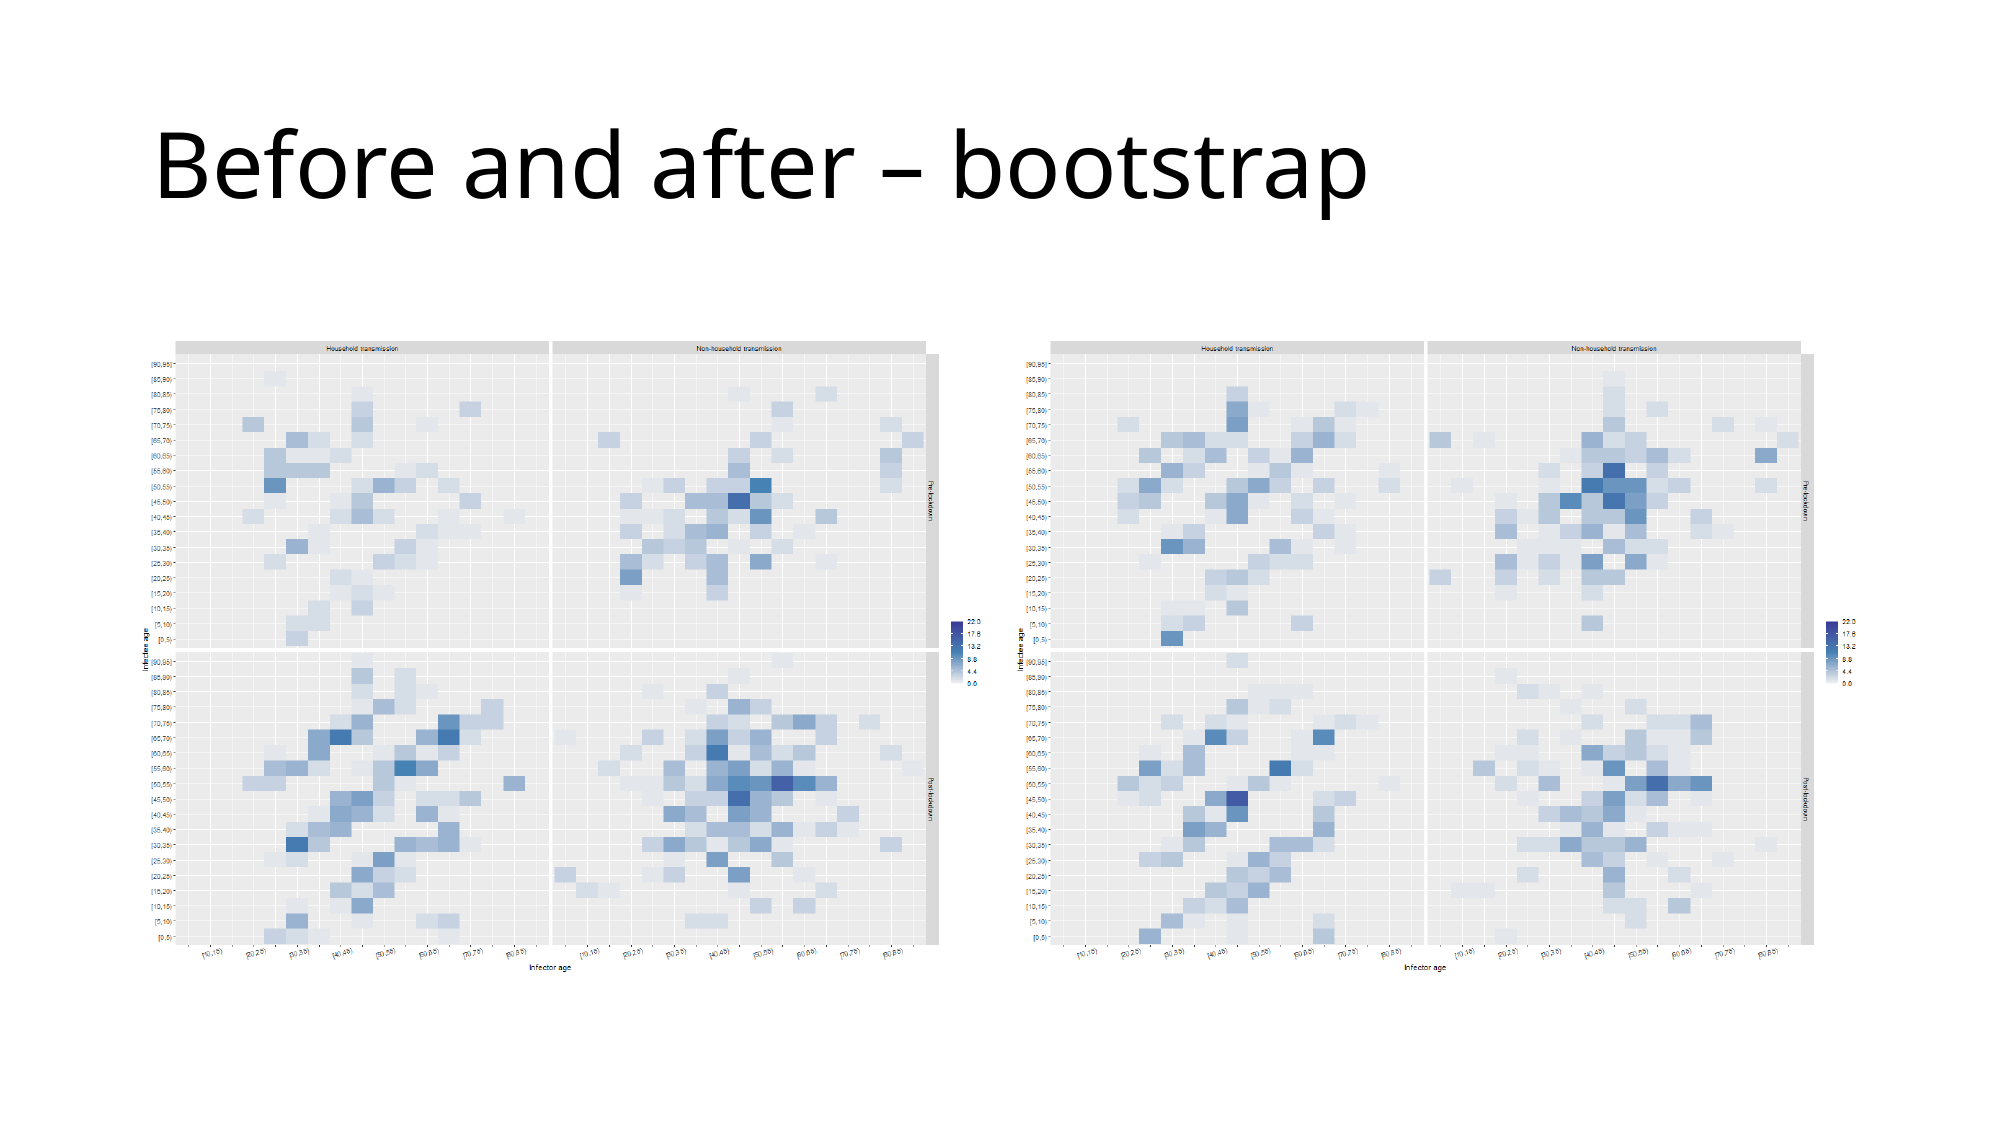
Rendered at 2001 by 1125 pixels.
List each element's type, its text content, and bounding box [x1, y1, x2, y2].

title Before and after – bootstrap [137, 59, 1863, 278]
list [137, 337, 988, 975]
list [1012, 337, 1863, 975]
